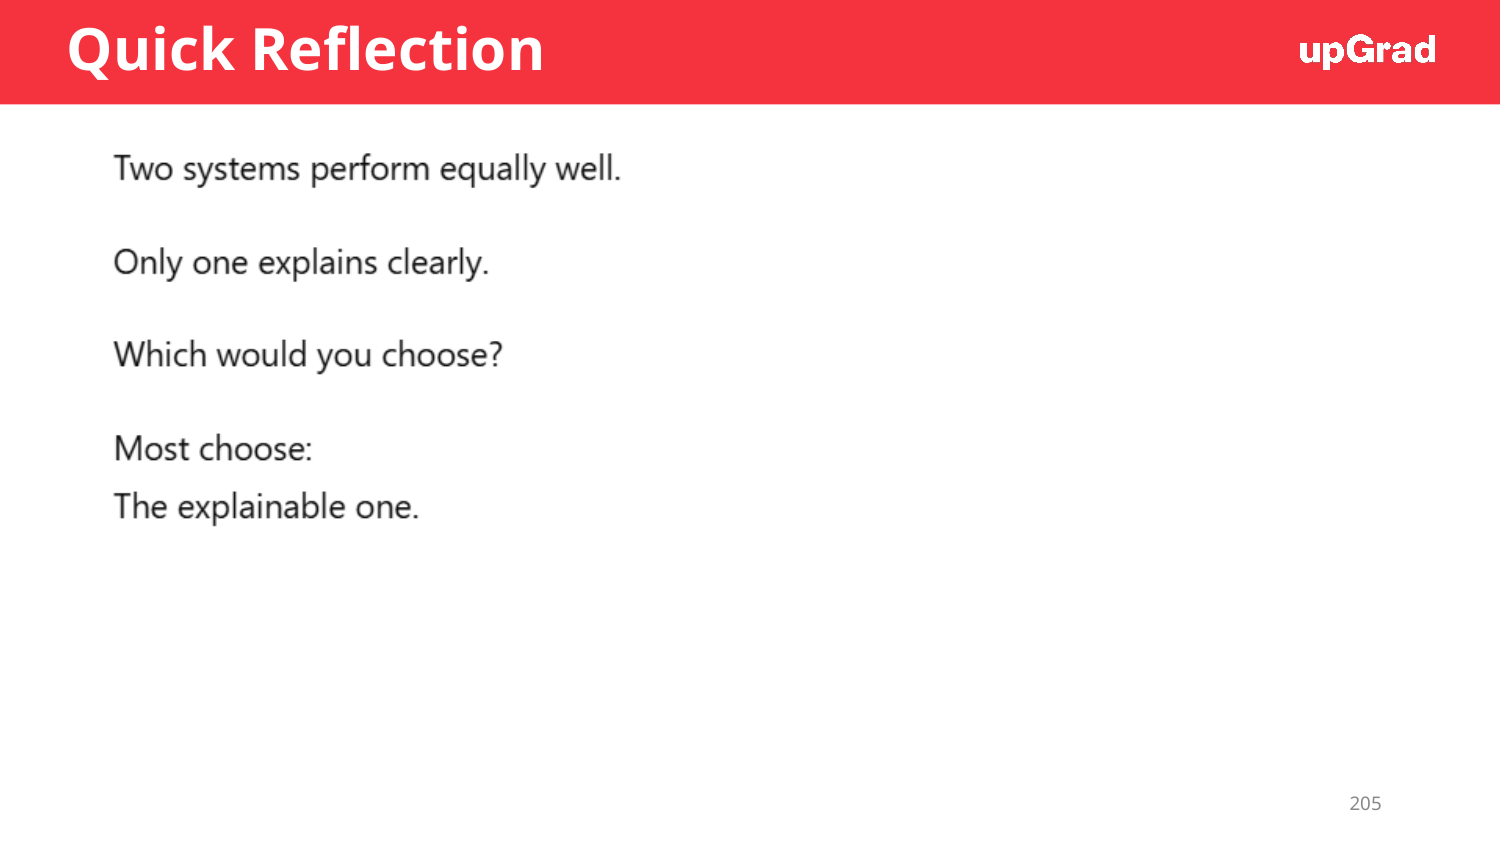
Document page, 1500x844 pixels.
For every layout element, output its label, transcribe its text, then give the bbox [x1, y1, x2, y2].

picture [65, 126, 915, 578]
title Quick Reflection [51, 20, 665, 83]
slide_number 205 [1059, 782, 1397, 827]
picture [1300, 34, 1435, 70]
